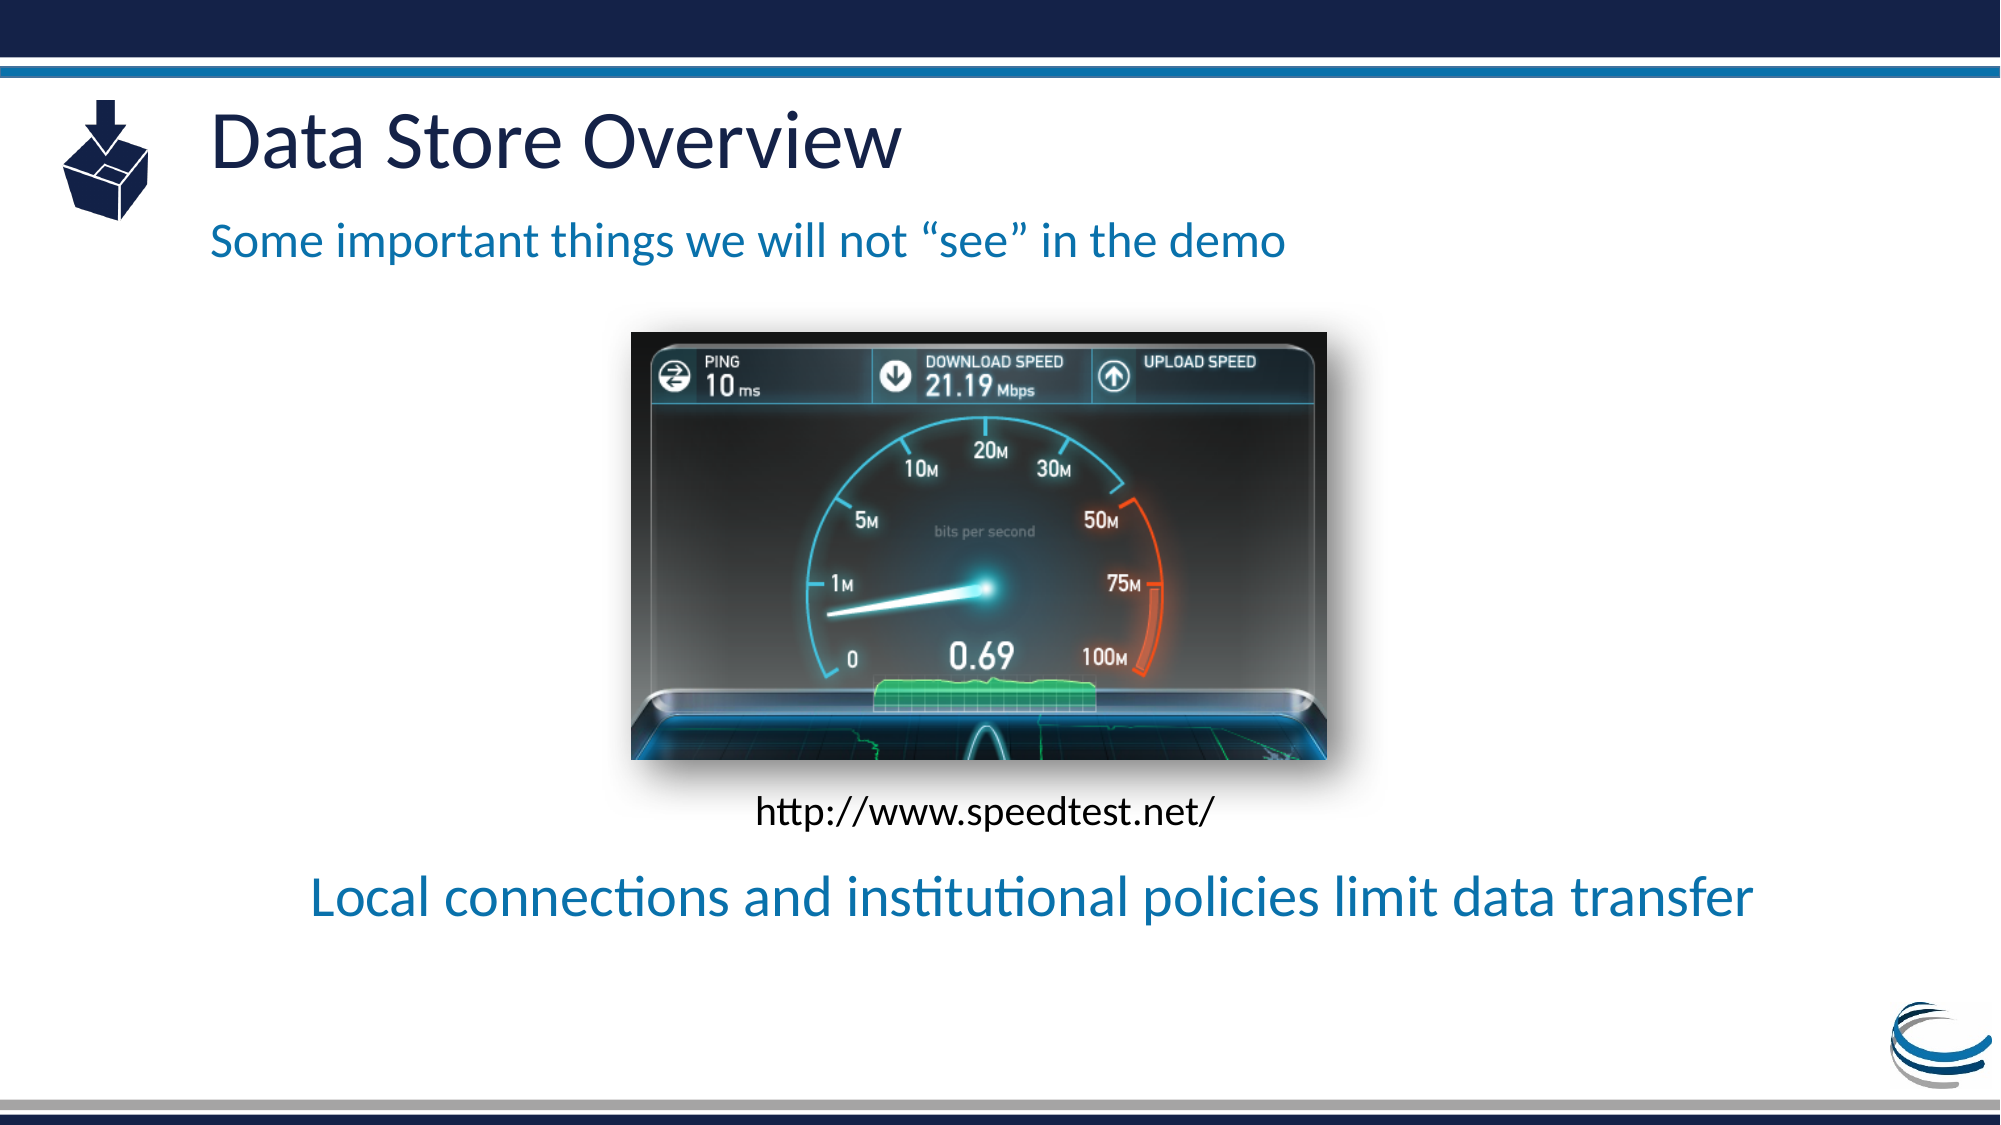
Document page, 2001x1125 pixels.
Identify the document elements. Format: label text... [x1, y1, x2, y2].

picture [1890, 1002, 1992, 1089]
title Data Store Overview [195, 90, 1970, 194]
list Local connections and institutional policies limit data transfer [66, 858, 2000, 975]
list Some important things we will not “see” in the demo [195, 206, 1942, 271]
list http://www.speedtest.net/ [728, 808, 1231, 861]
picture [62, 100, 148, 221]
picture [631, 332, 1328, 760]
